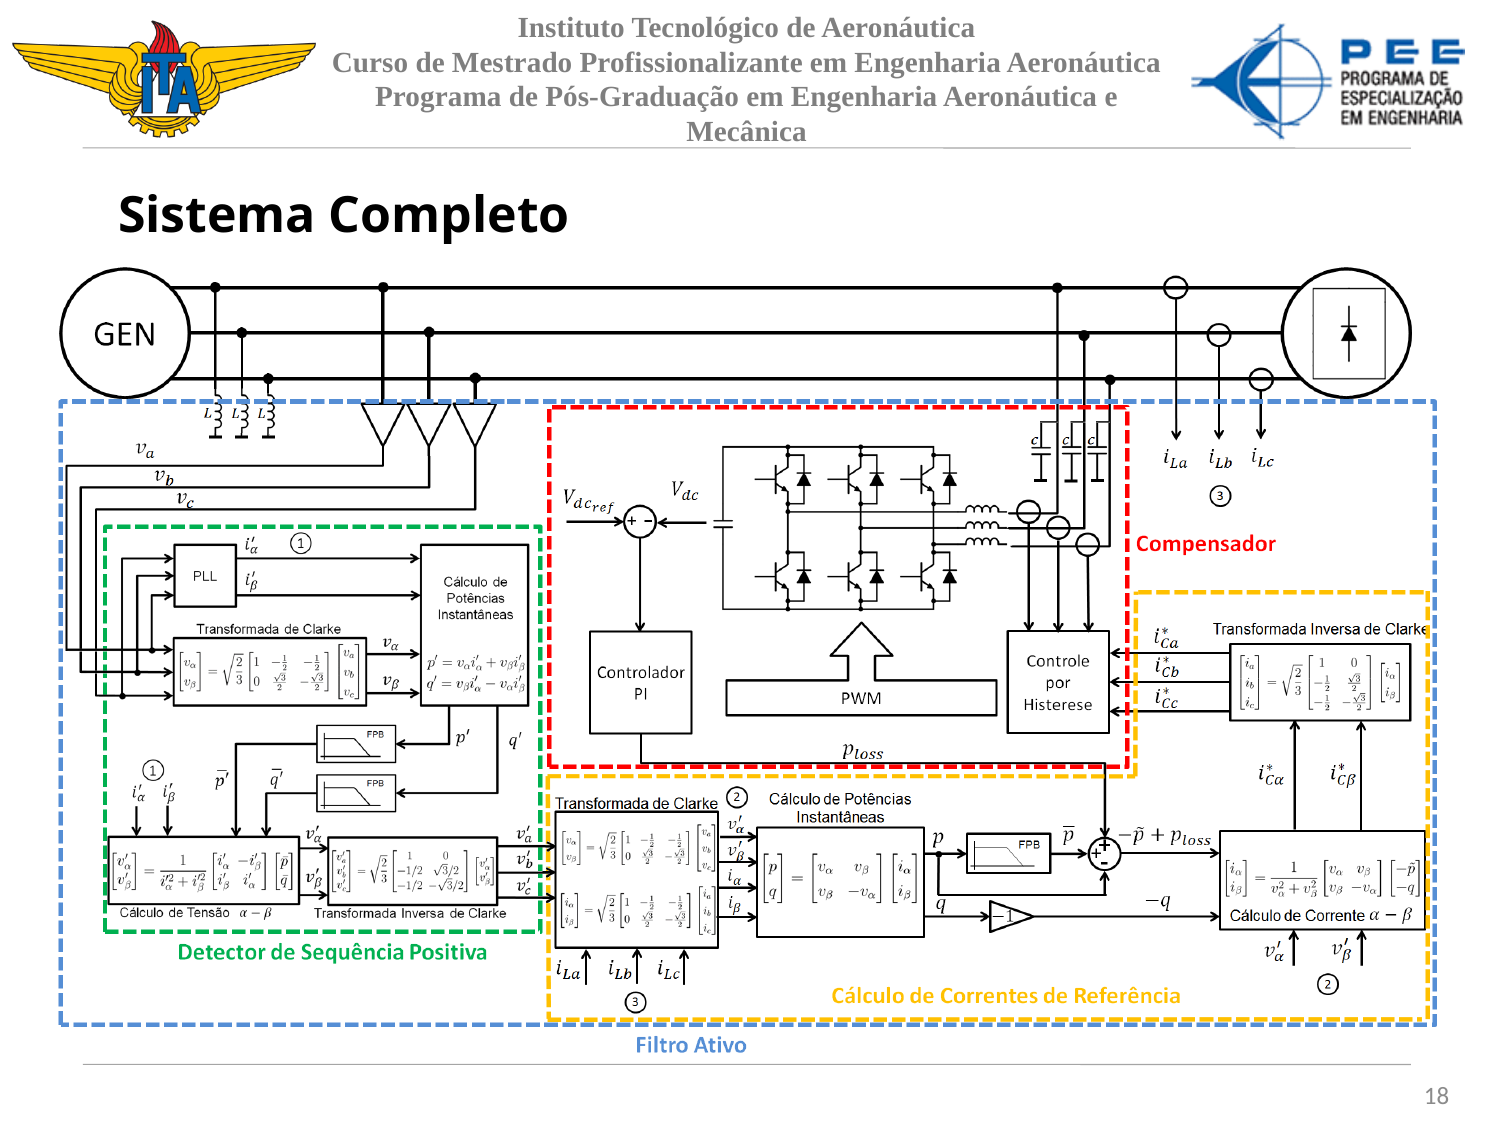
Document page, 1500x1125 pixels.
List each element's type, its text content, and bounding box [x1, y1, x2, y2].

picture [47, 259, 1453, 1059]
slide_number 18 [1127, 1064, 1465, 1124]
text_box Instituto Tecnológico de Aeronáutica Curso de Mestrado Profissionalizante em Engenharia Aeronáutica Programa de Pós-Graduação em Engenharia Aeronáutica e Mecânica [312, 0, 1182, 156]
picture [12, 20, 316, 138]
title Sistema Completo [103, 177, 1397, 256]
picture [1191, 23, 1465, 141]
